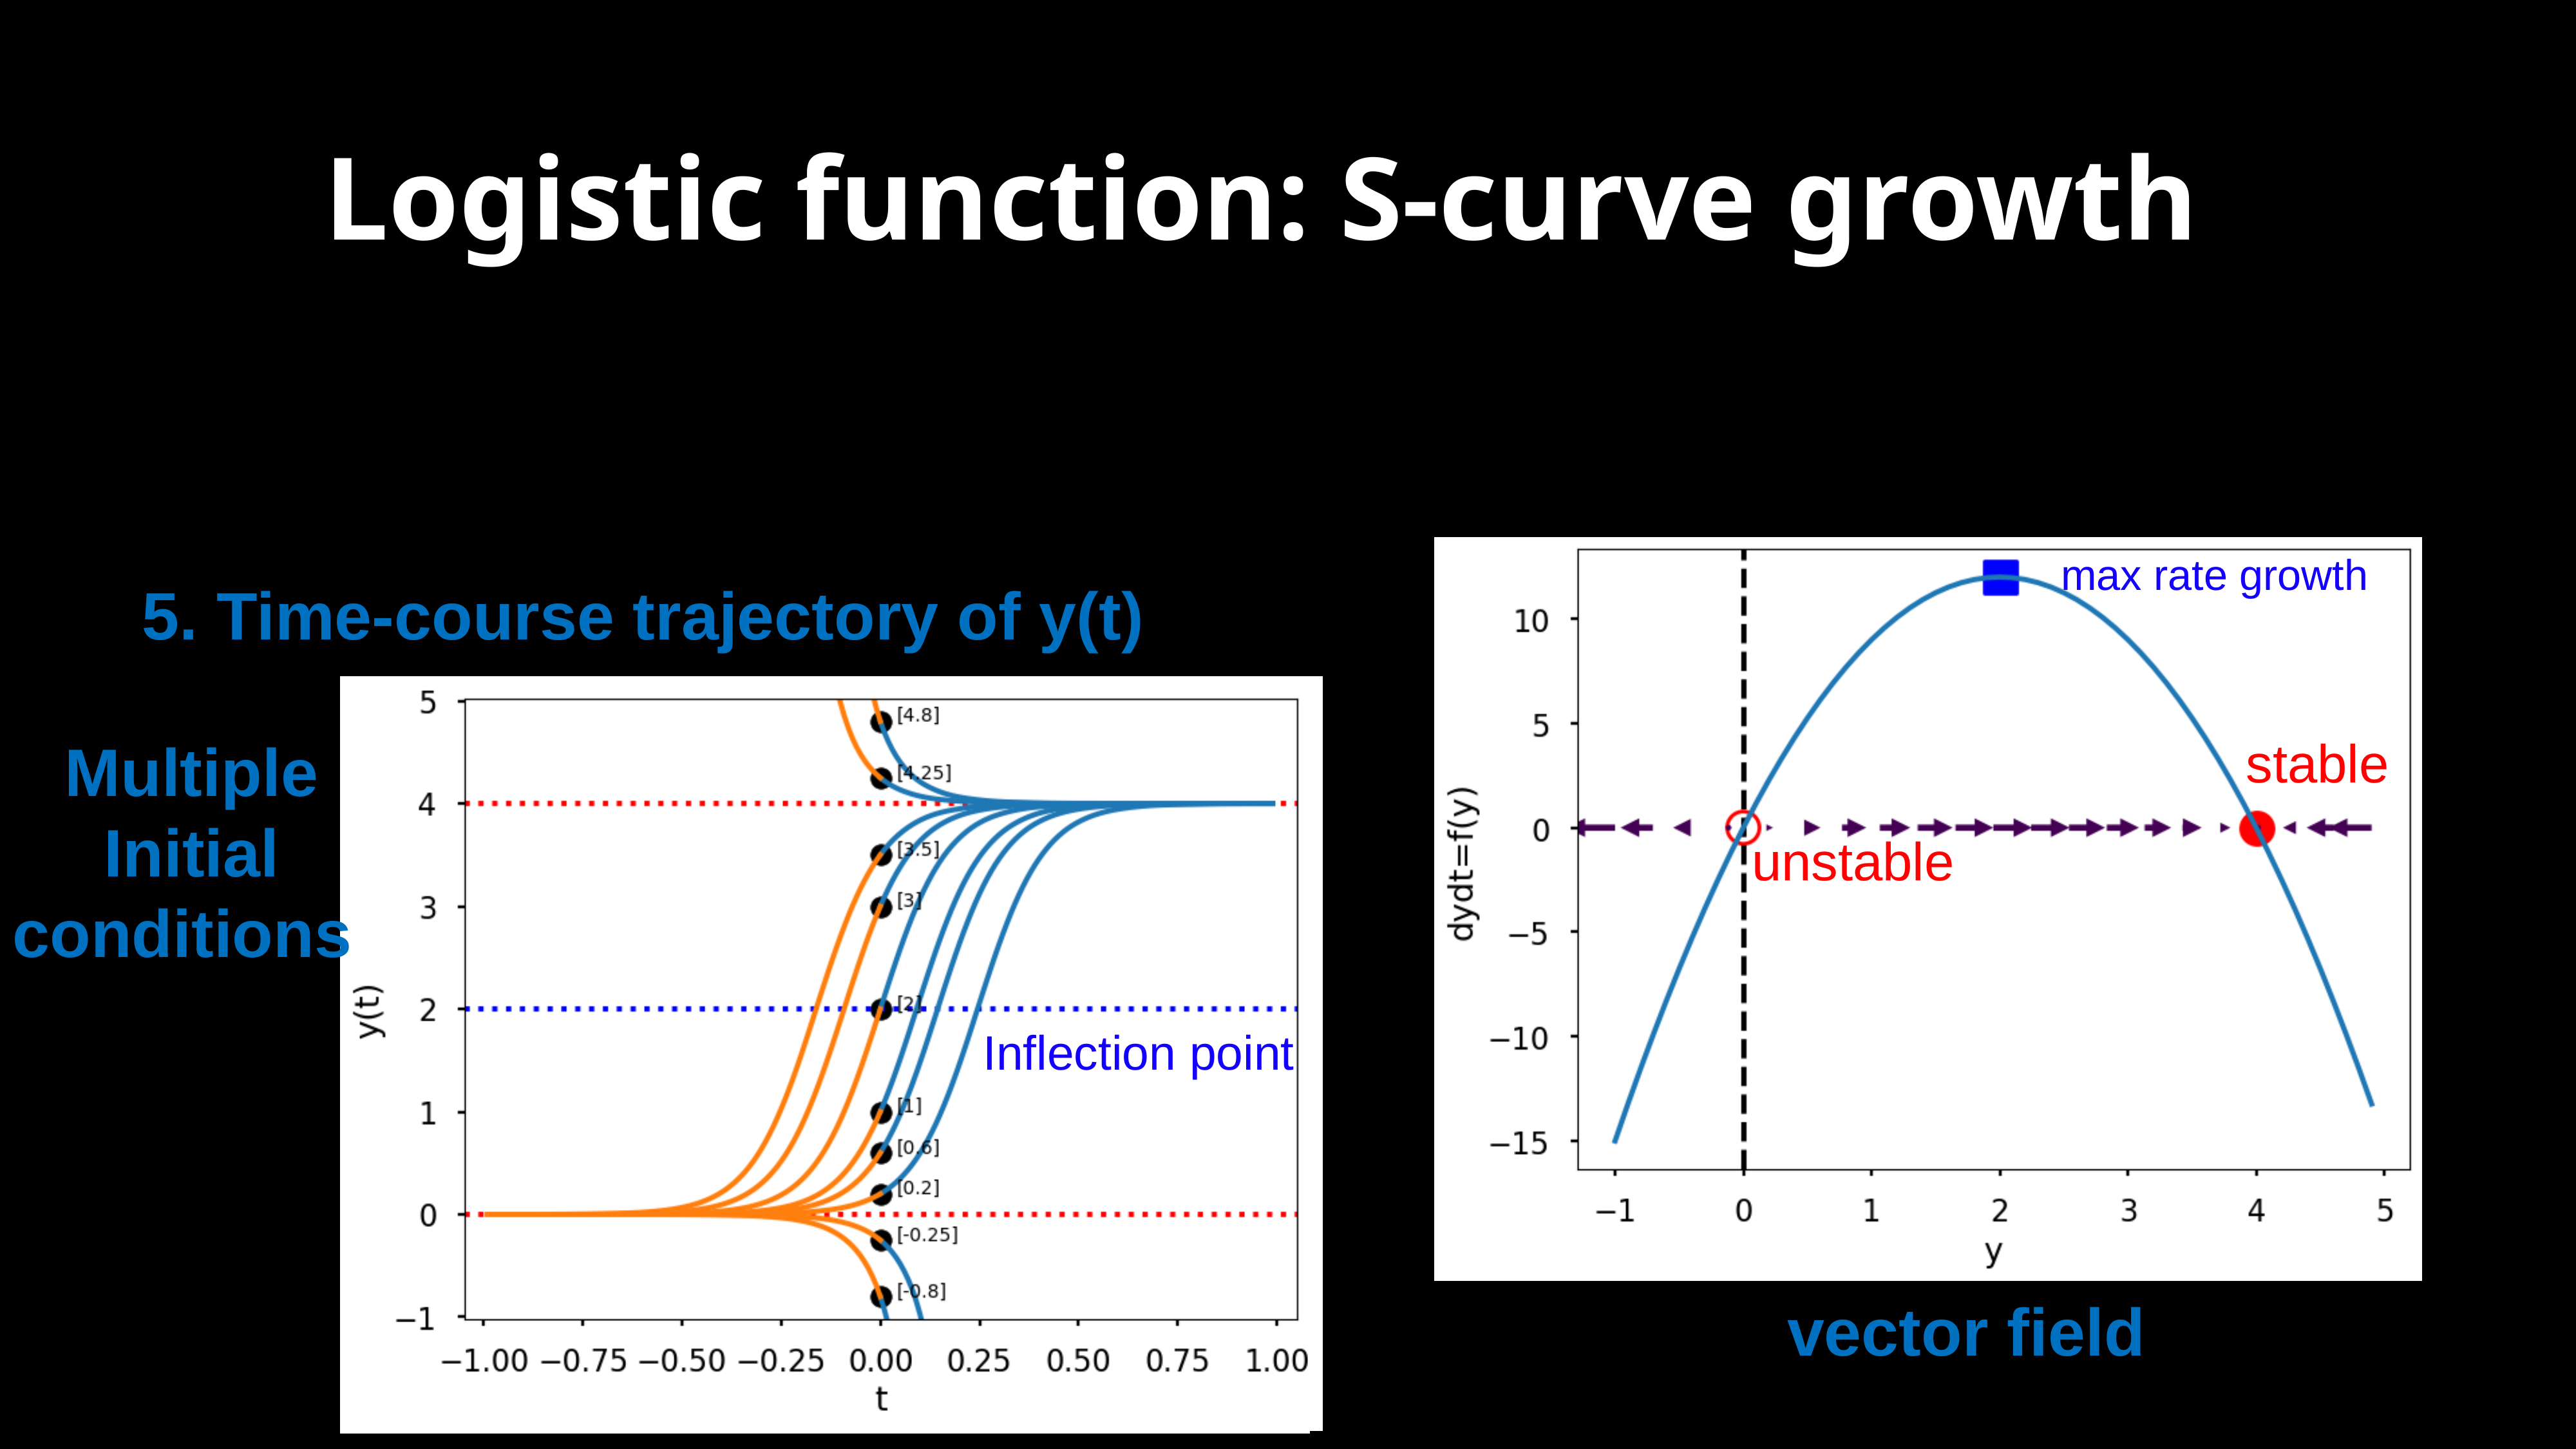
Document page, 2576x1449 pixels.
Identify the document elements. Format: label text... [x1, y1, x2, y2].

list Logistic function: S-curve growth [100, 2, 2422, 412]
picture [1434, 536, 2422, 1281]
text_box 5. Time-course trajectory of y(t) [133, 568, 1288, 658]
text_box vector field [1777, 1285, 2158, 1374]
picture [340, 676, 1323, 1434]
text_box Multiple Initial conditions [0, 724, 336, 976]
